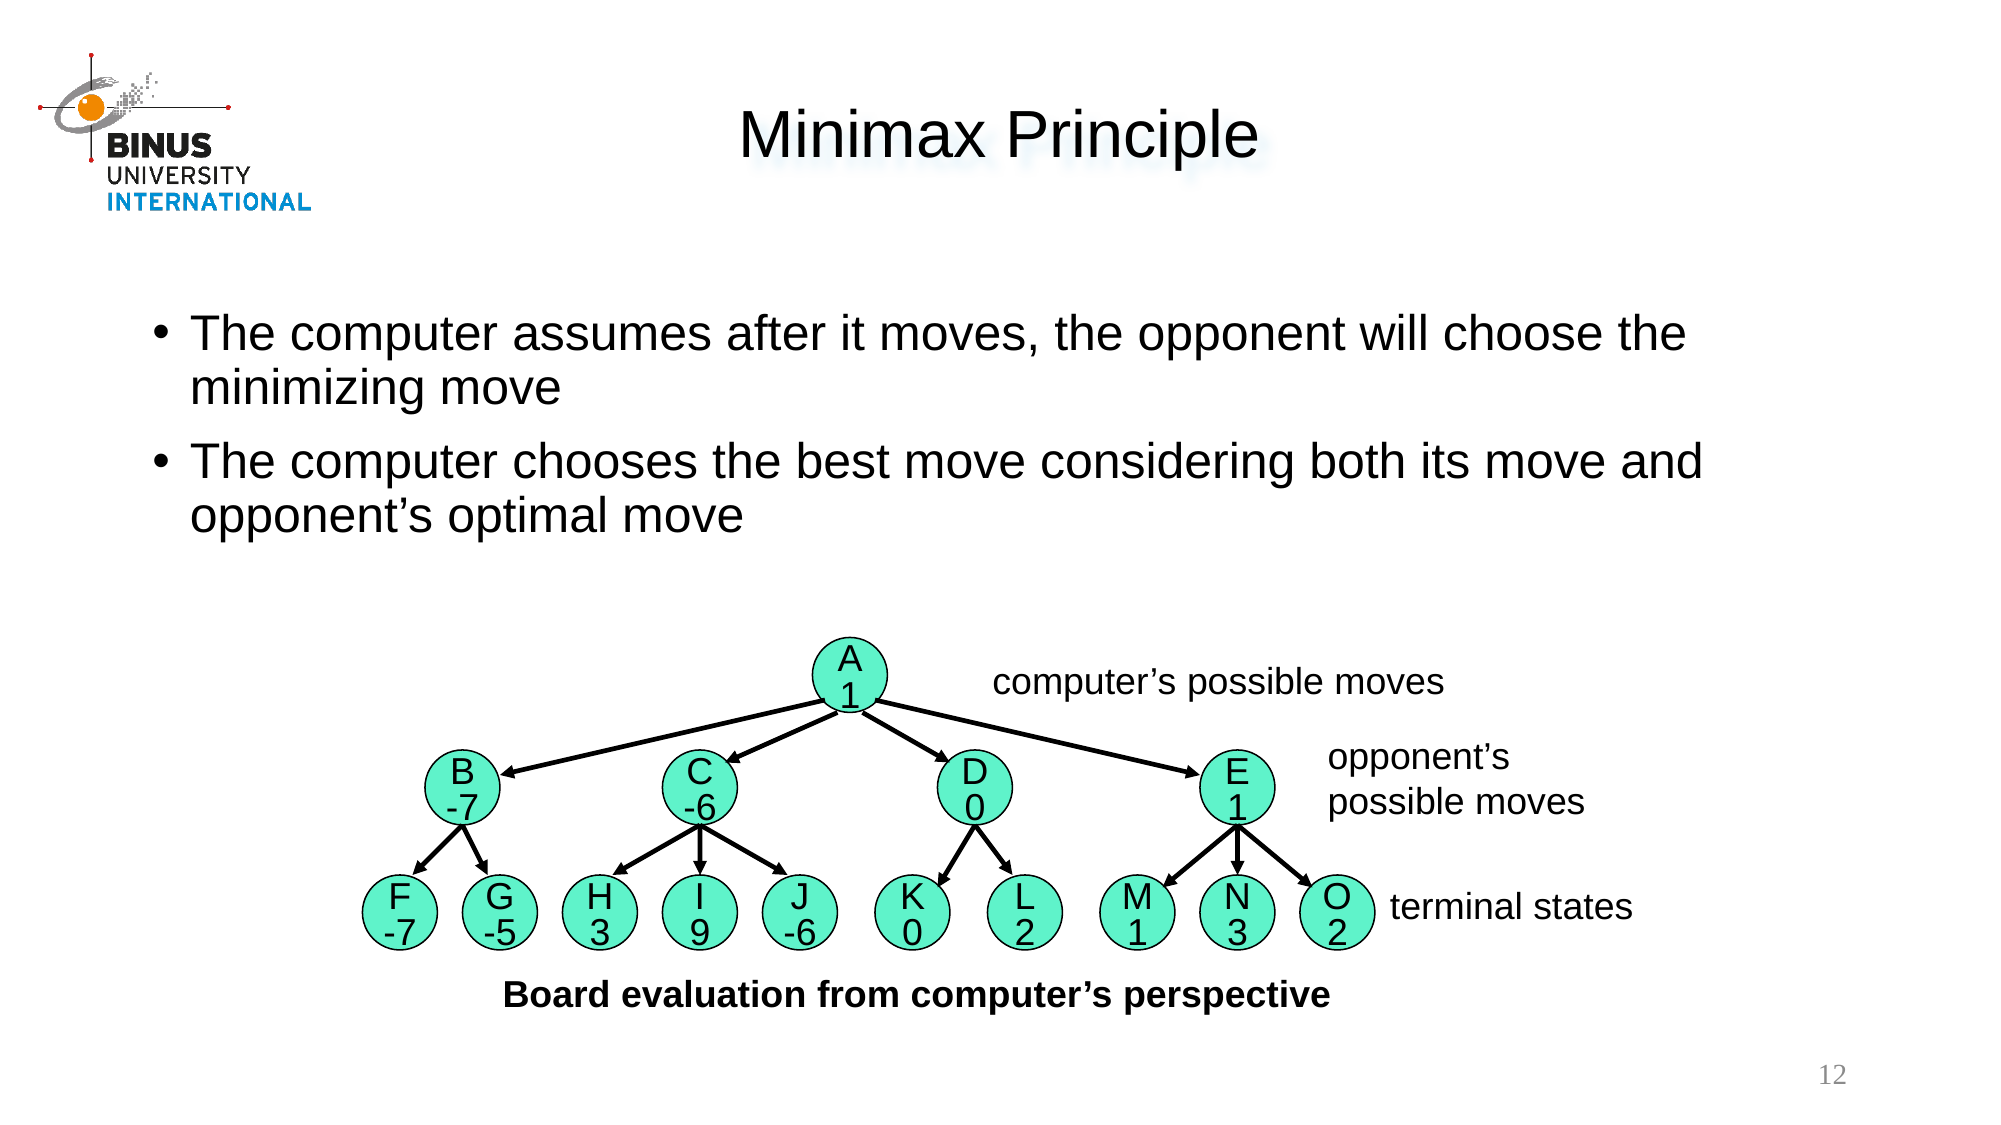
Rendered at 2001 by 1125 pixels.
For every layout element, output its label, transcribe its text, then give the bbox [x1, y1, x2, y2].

picture [0, 0, 348, 269]
text_box Minimax Principle [350, 62, 1650, 200]
list The computer assumes after it moves, the opponent will choose the minimizing move The computer chooses the best move considering both its move and opponent’s optimal move [137, 299, 1863, 1014]
slide_number 12 [1412, 1042, 1863, 1103]
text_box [362, 637, 1649, 1023]
